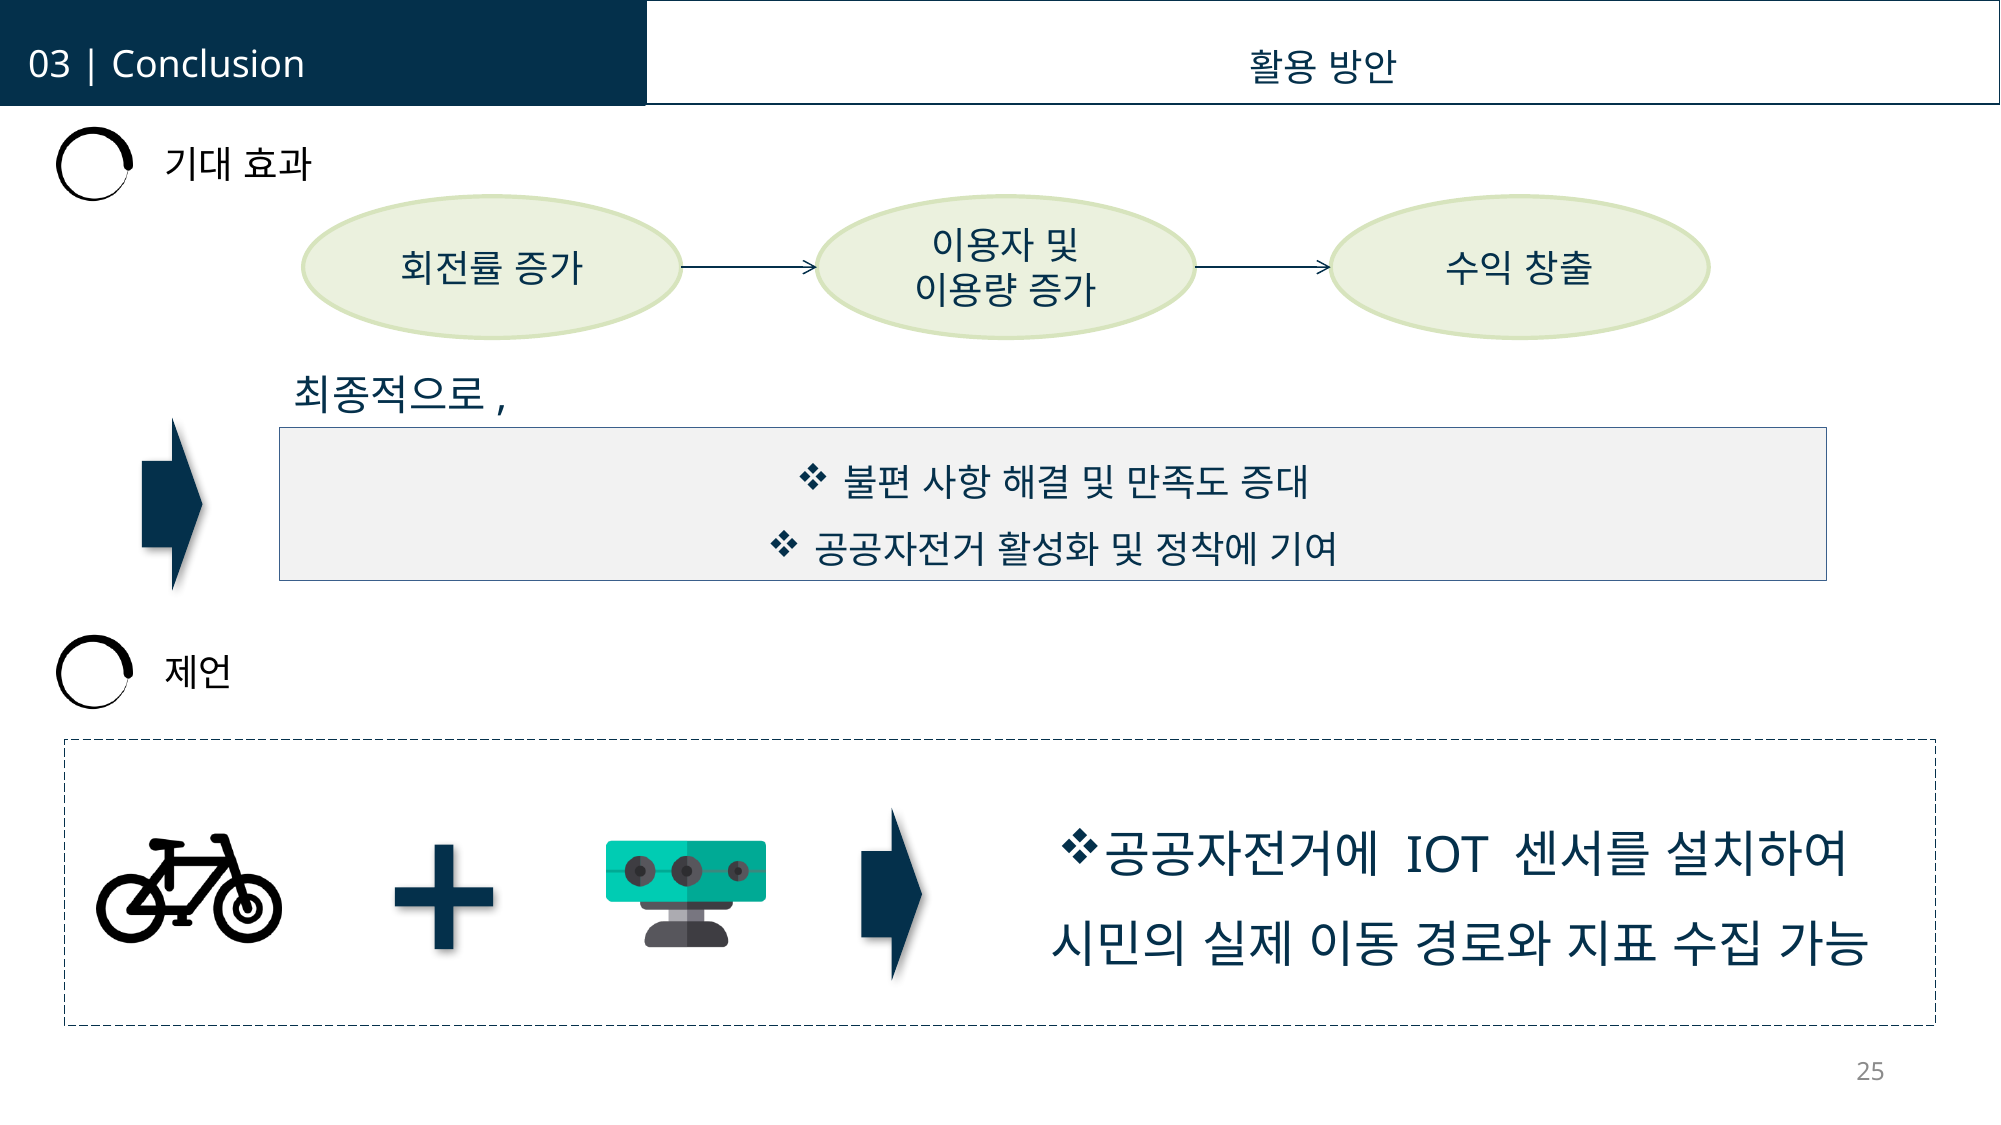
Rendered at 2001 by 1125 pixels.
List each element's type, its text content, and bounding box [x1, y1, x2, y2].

text_box 기대 효과 [147, 132, 905, 194]
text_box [64, 739, 1936, 1026]
text_box 제언 [147, 640, 905, 702]
picture [56, 633, 133, 710]
text_box [139, 415, 205, 593]
text_box 이용자 및 이용량 증가 [814, 194, 1197, 341]
text_box 불편 사항 해결 및 만족도 증대 공공자전거 활성화 및 정착에 기여 [277, 425, 1829, 583]
text_box 수익 창출 [1328, 194, 1711, 341]
slide_number 25 [1433, 1042, 1900, 1103]
text_box [0, 0, 643, 106]
picture [56, 125, 133, 202]
text_box [643, 0, 2000, 106]
text_box 03 | Conclusion [13, 10, 630, 93]
text_box 회전률 증가 [300, 194, 684, 341]
text_box 최종적으로, [278, 361, 533, 427]
